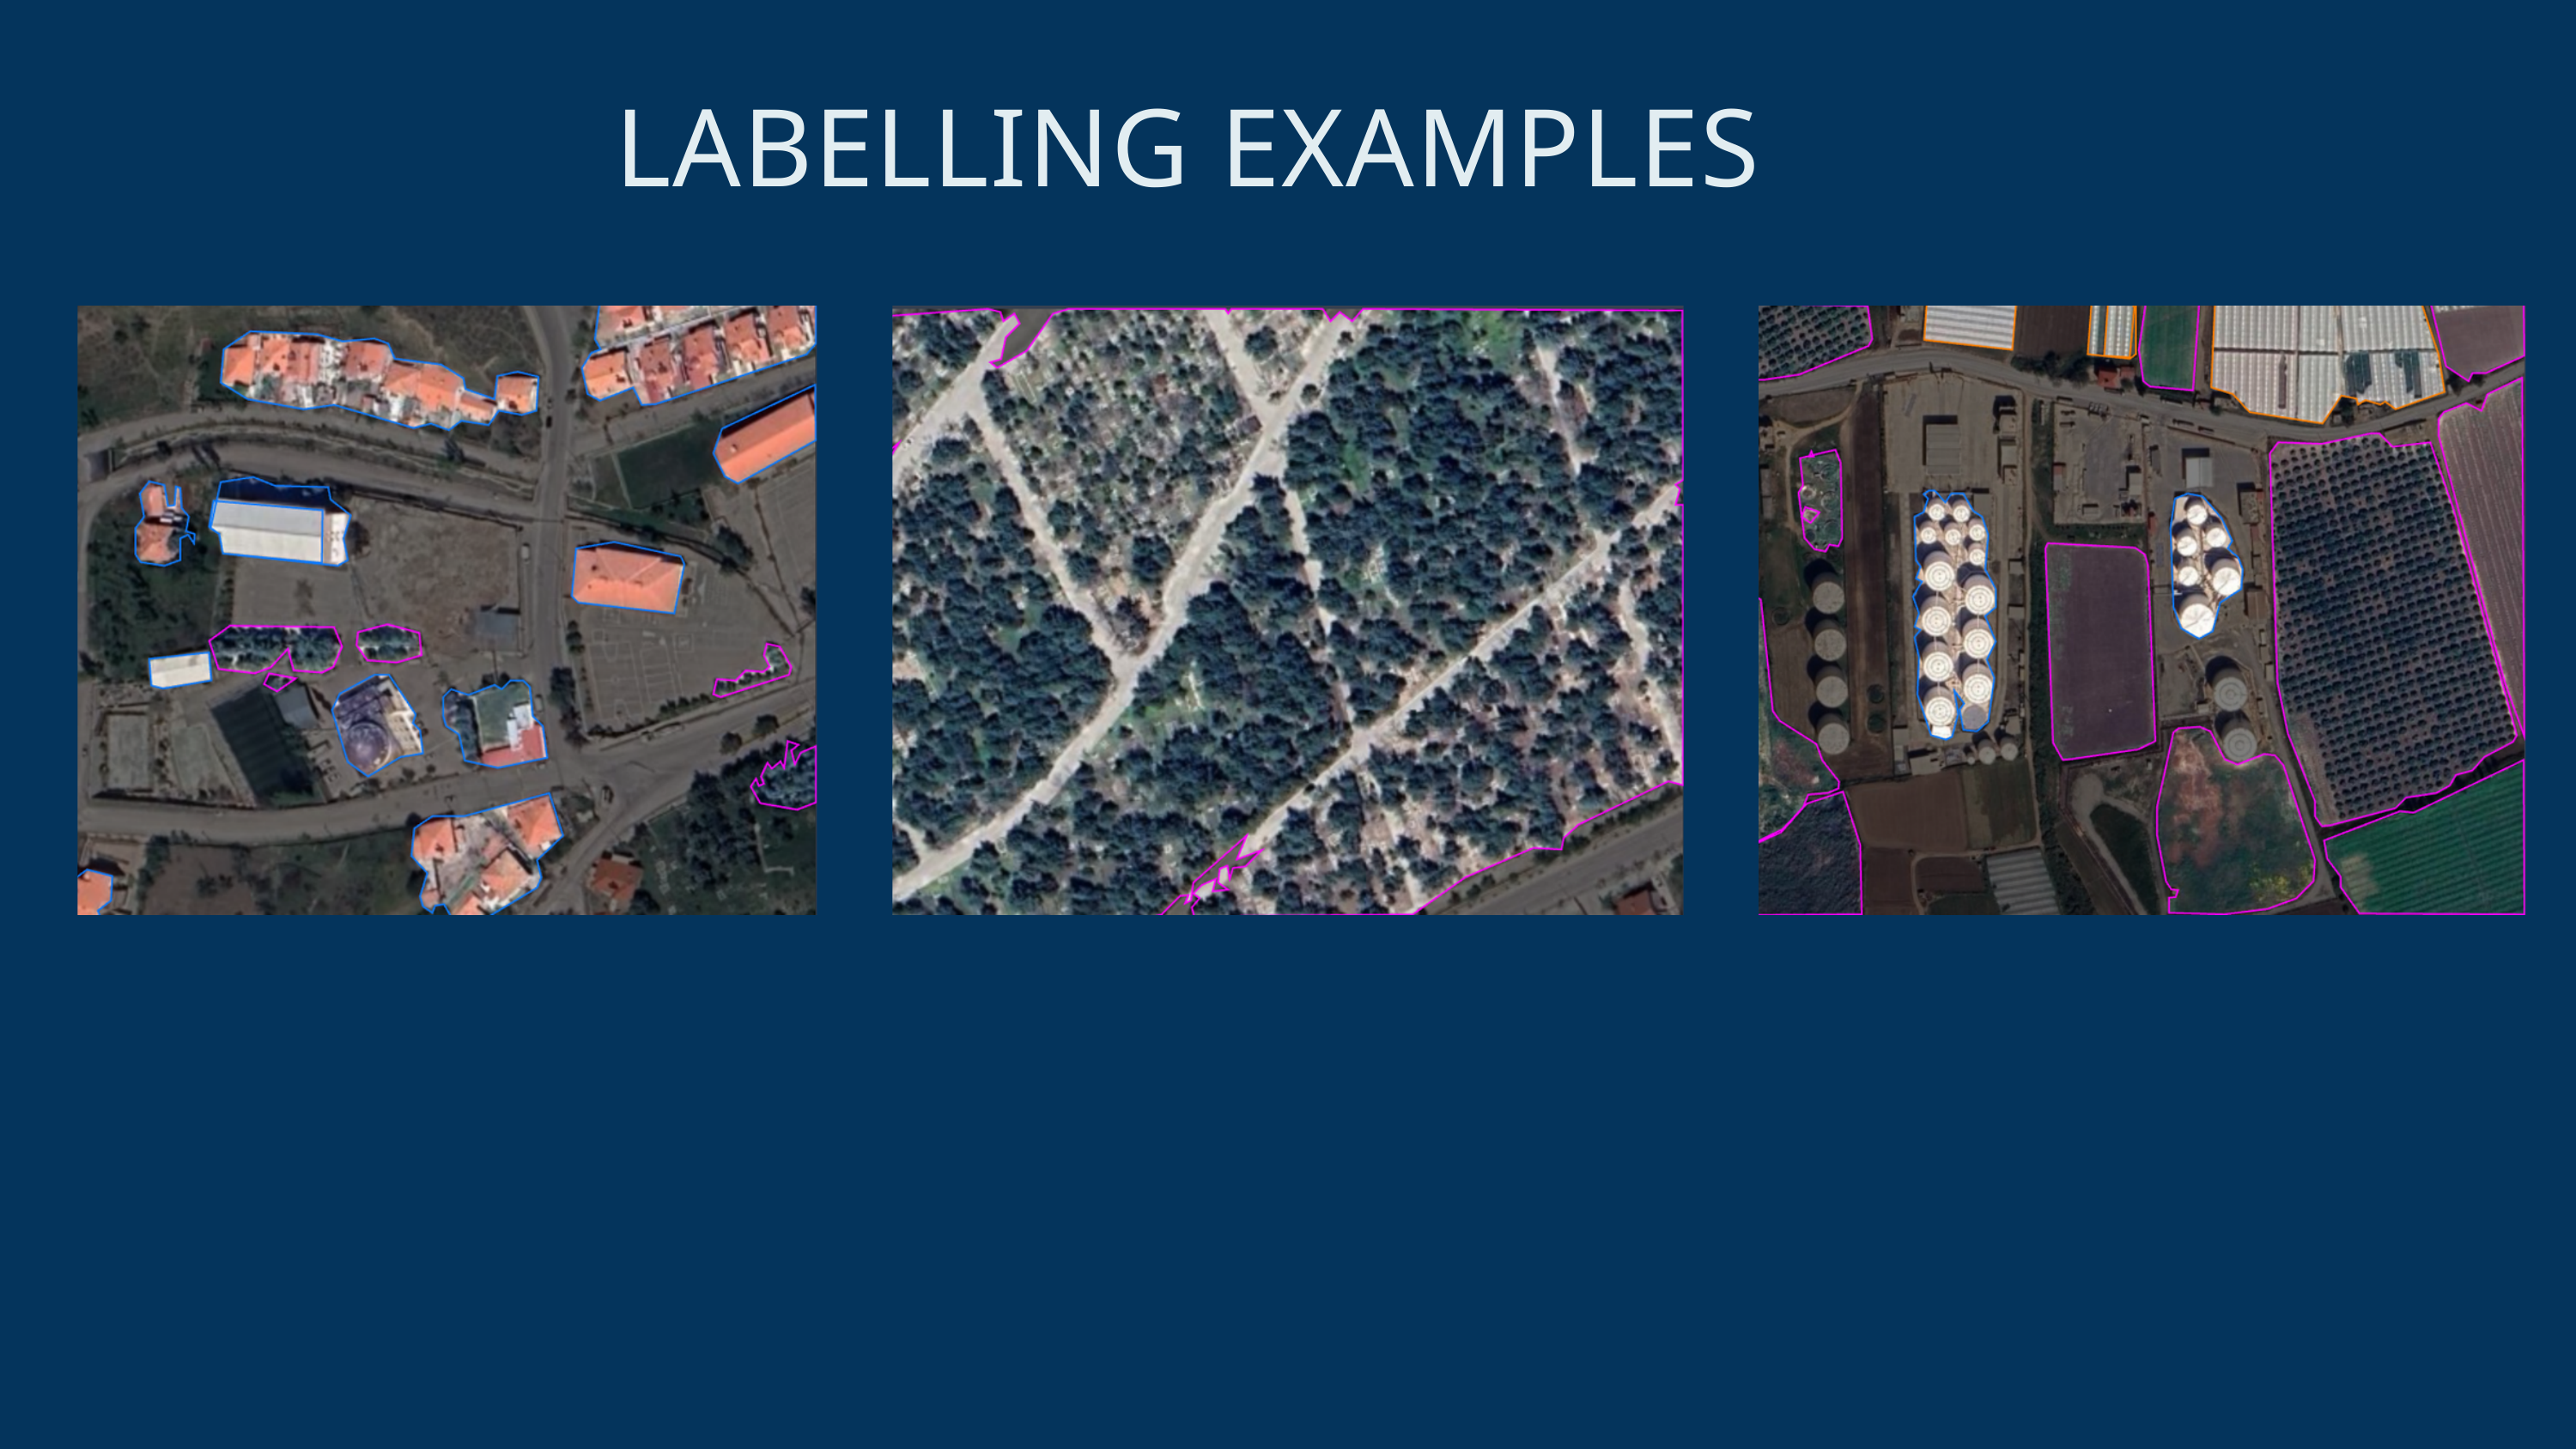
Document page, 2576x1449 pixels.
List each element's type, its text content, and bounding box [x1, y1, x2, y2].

text_box [892, 306, 1684, 915]
text_box LABELLING EXAMPLES [615, 79, 1961, 209]
text_box [1758, 306, 2526, 915]
text_box [77, 306, 817, 915]
